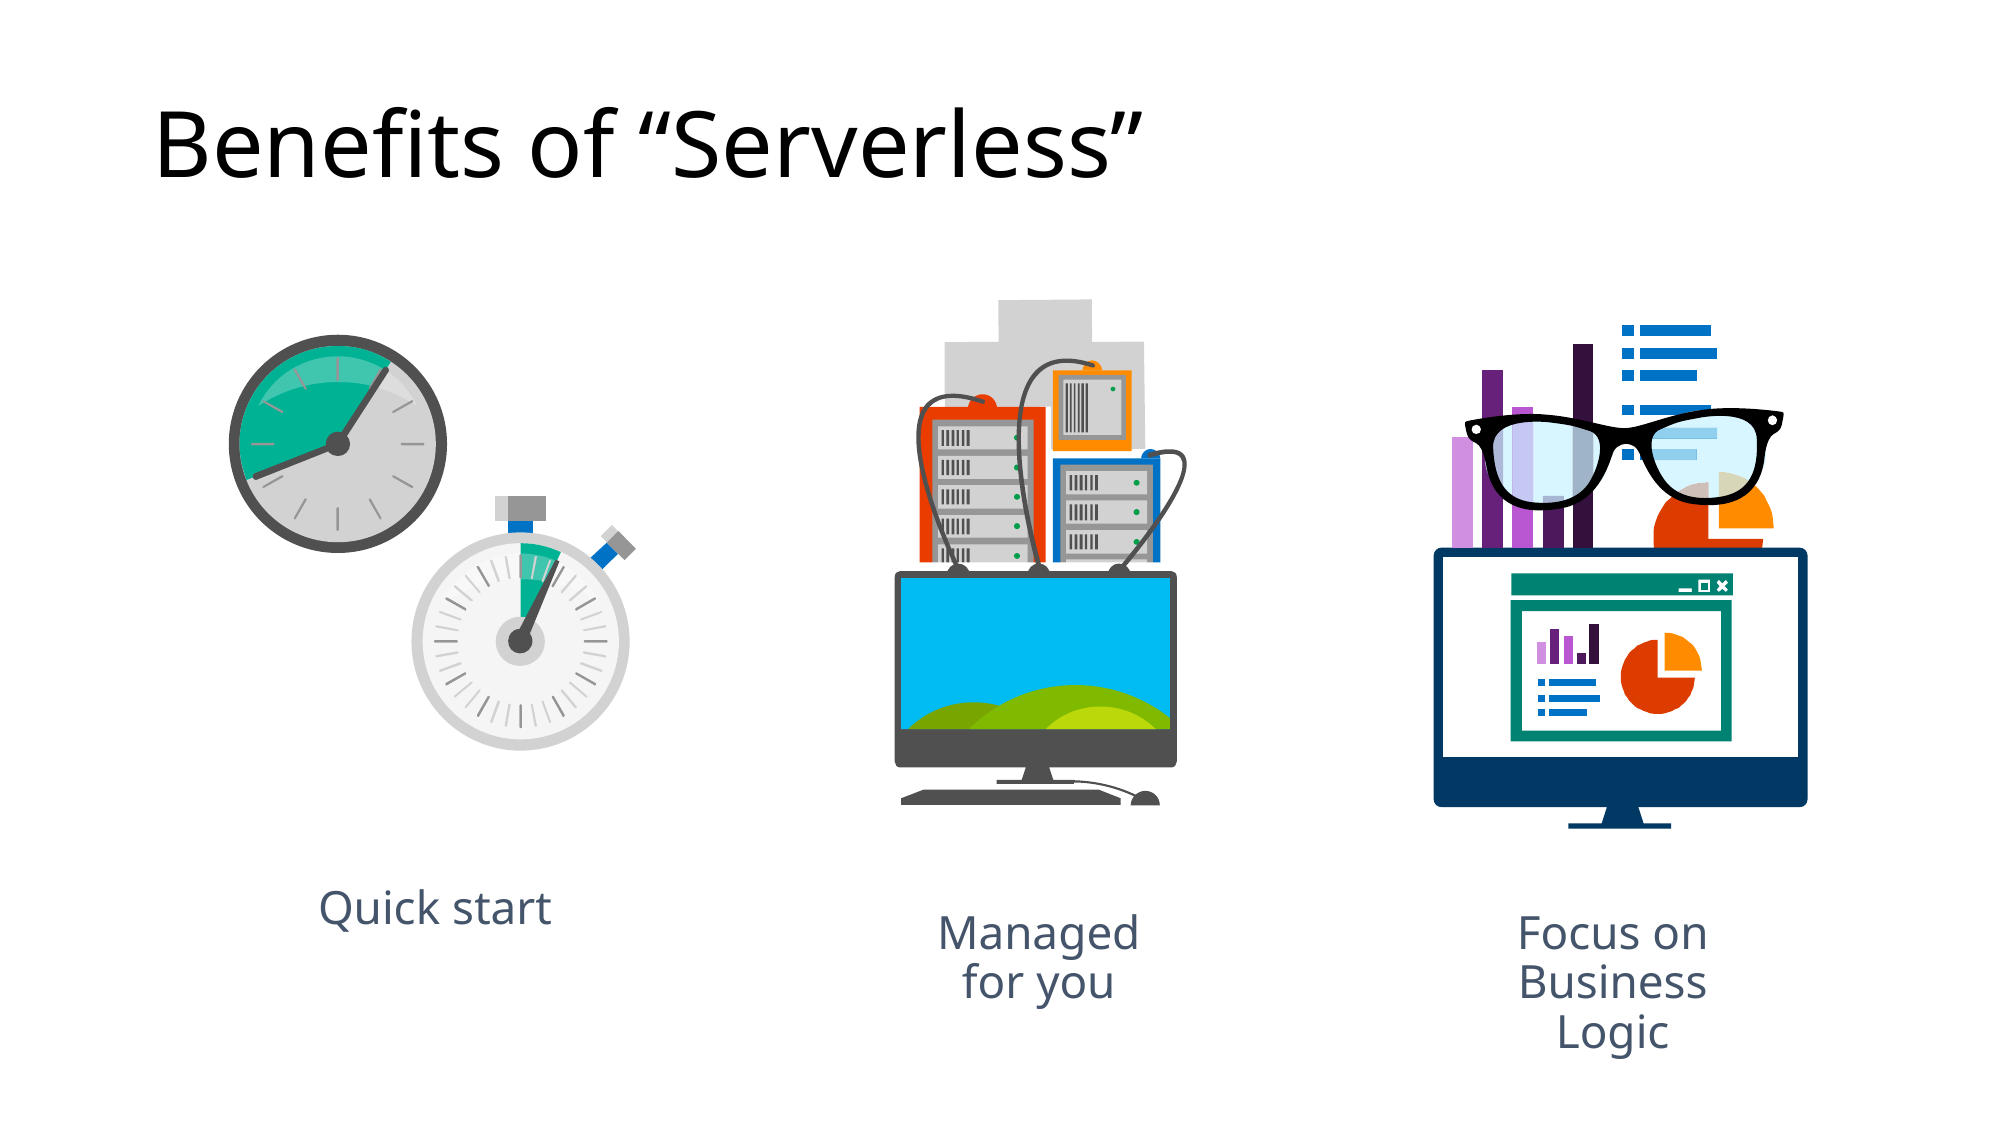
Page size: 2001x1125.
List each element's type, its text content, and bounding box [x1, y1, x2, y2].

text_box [893, 299, 1201, 1035]
title Benefits of “Serverless” [137, 39, 1863, 257]
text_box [160, 269, 701, 960]
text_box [1284, 238, 1957, 1085]
